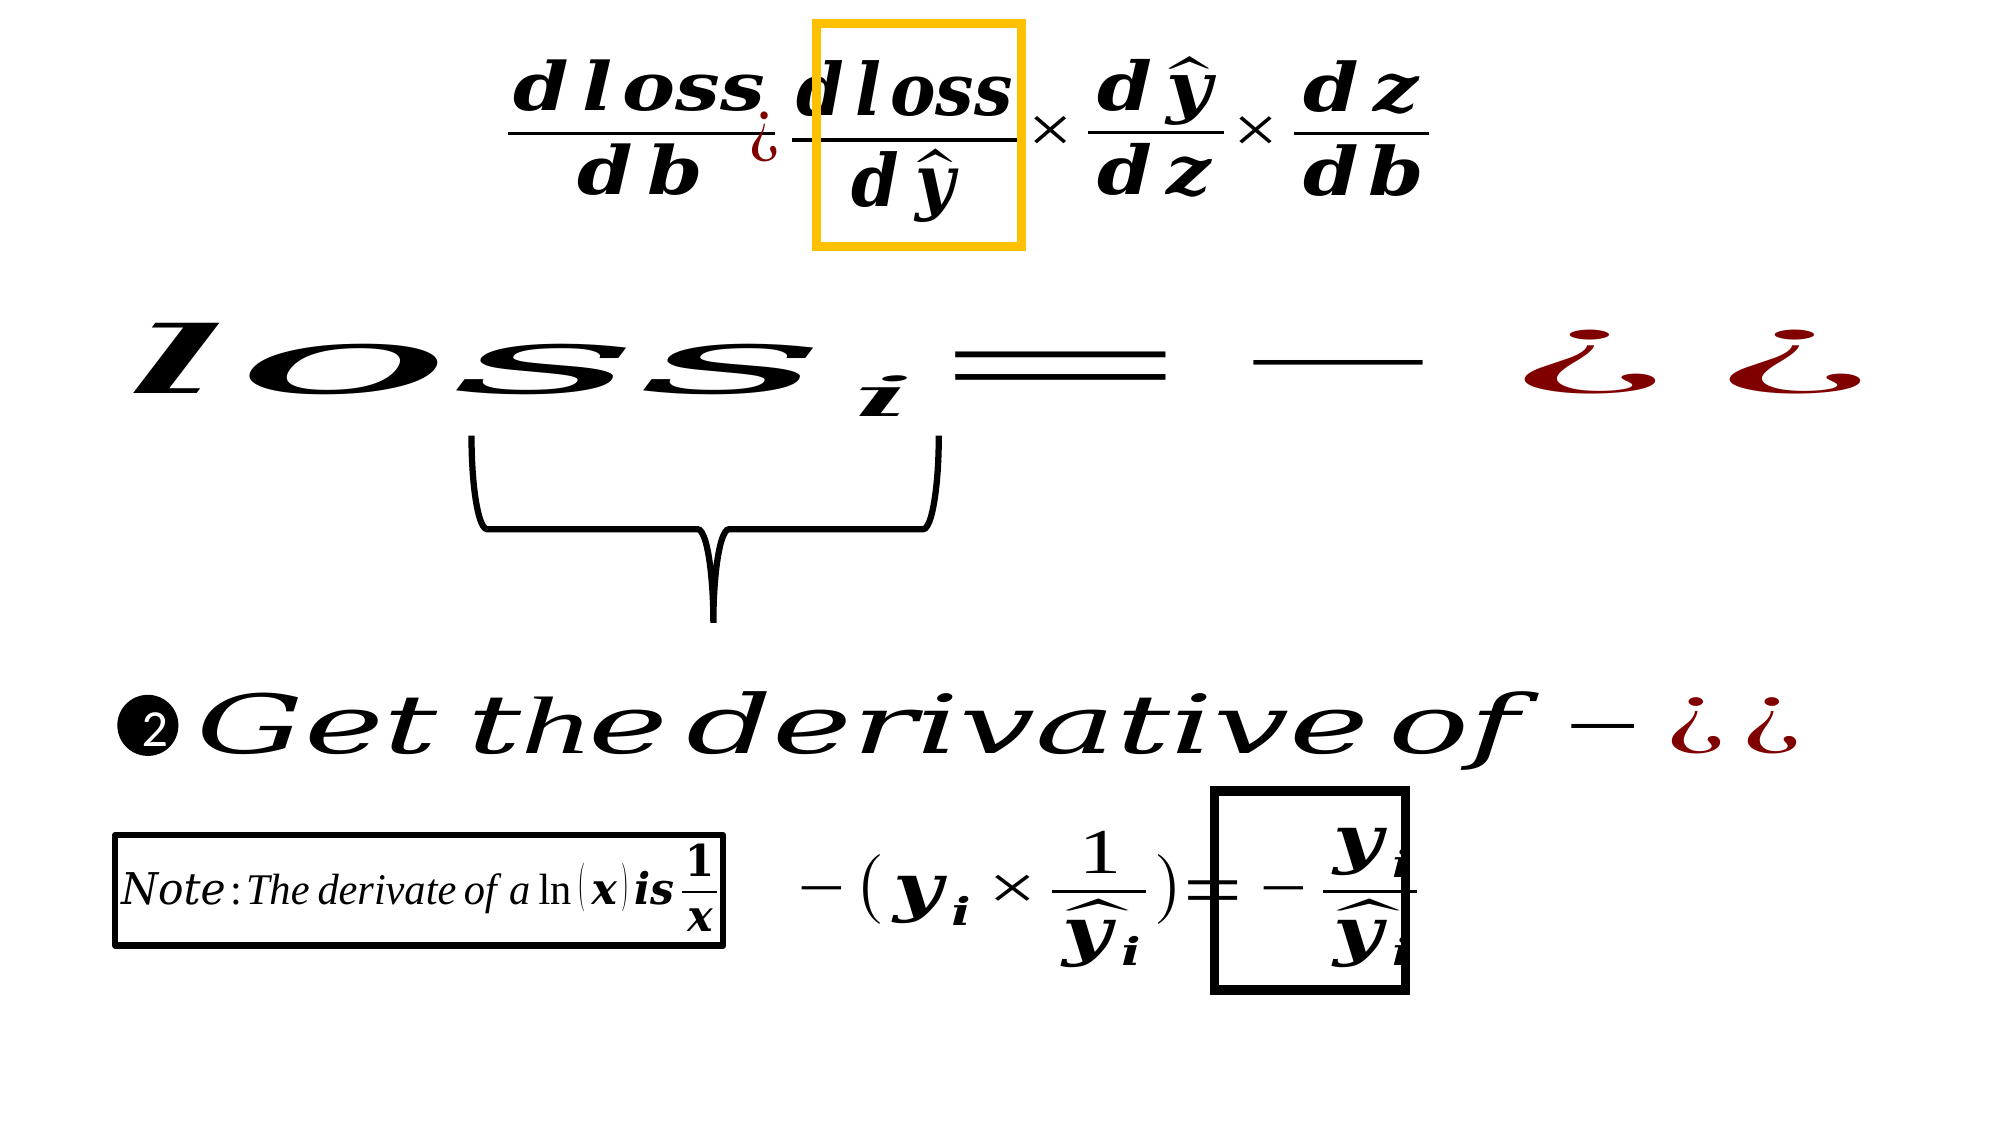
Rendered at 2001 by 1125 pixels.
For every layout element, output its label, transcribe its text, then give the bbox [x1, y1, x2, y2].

text_box 2 [117, 694, 179, 756]
text_box [470, 435, 940, 623]
text_box [1213, 790, 1407, 991]
text_box [816, 22, 1022, 247]
